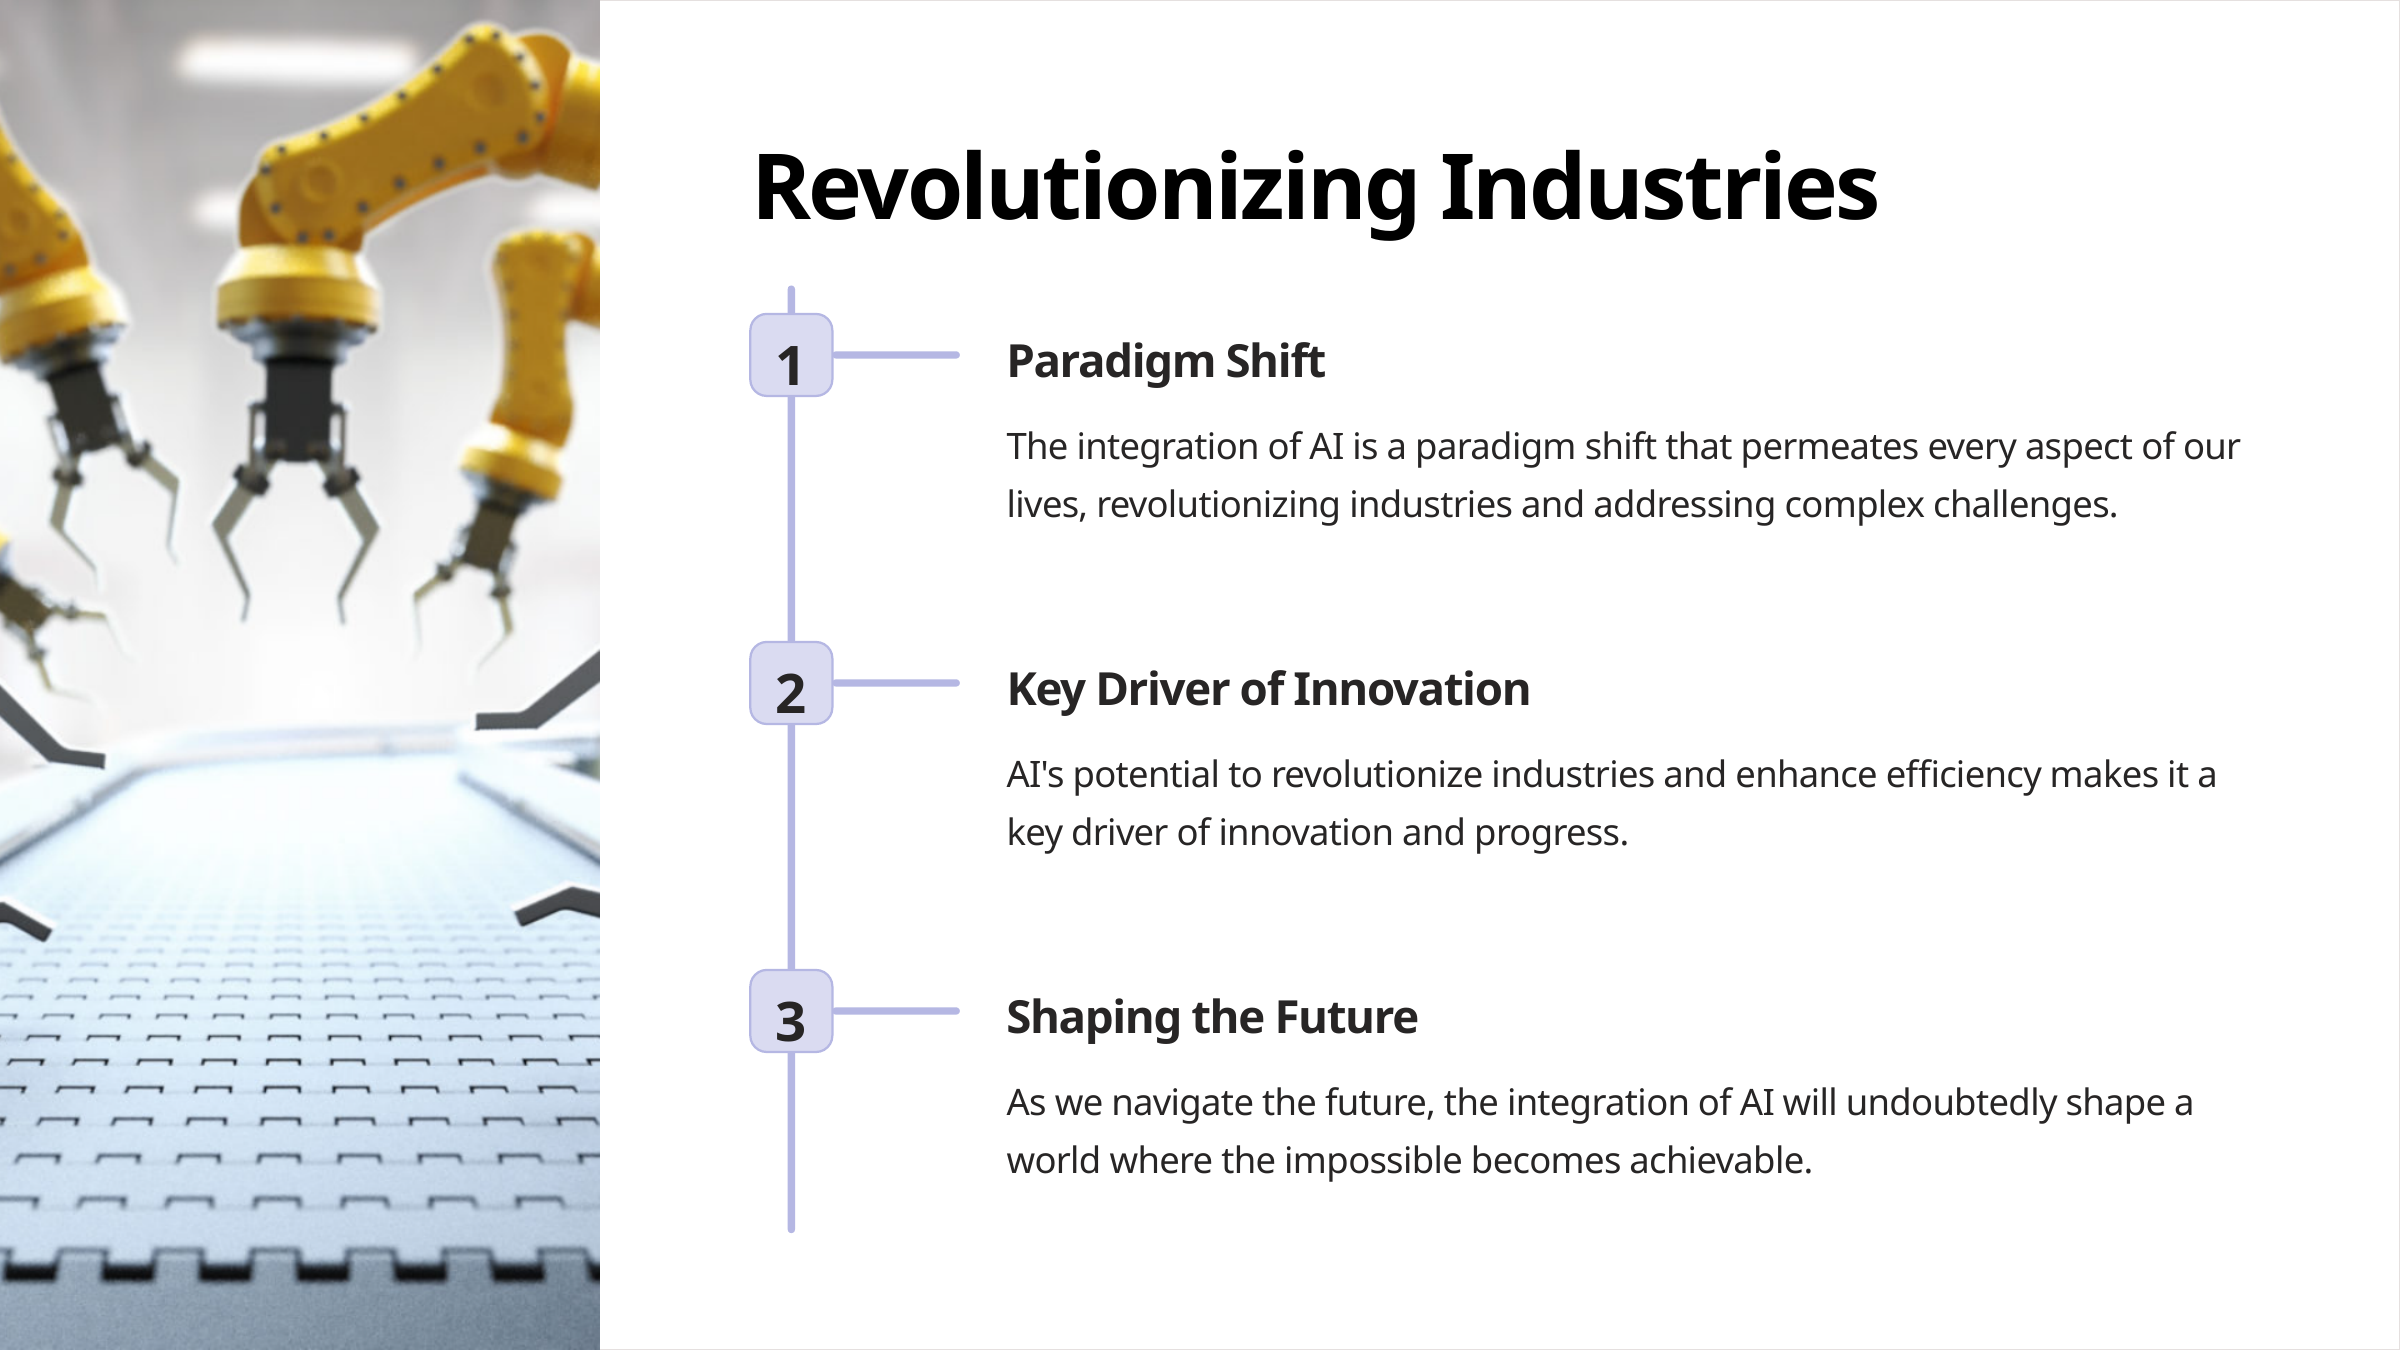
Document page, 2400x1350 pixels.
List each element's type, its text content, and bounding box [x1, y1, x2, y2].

text_box [600, 0, 2400, 1350]
text_box [750, 969, 833, 1053]
text_box AI's potential to revolutionize industries and enhance efficiency makes it a key driver of innovation and progress. [991, 728, 2264, 846]
text_box [750, 313, 833, 396]
text_box [833, 1007, 960, 1015]
text_box [833, 351, 960, 359]
text_box Paradigm Shift [991, 321, 1357, 379]
text_box [787, 396, 796, 641]
text_box As we navigate the future, the integration of AI will undoubtedly shape a world where the impossible becomes achievable. [991, 1056, 2264, 1174]
text_box The integration of AI is a paradigm shift that permeates every aspect of our lives, revolutionizing industries and addressing complex challenges. [991, 400, 2264, 518]
text_box [833, 679, 960, 687]
text_box [787, 1053, 796, 1234]
text_box Revolutionizing Industries [736, 116, 1831, 231]
text_box 1 [777, 320, 805, 390]
text_box 2 [774, 648, 808, 718]
picture [0, 0, 600, 1350]
text_box [750, 641, 833, 725]
text_box [787, 285, 796, 313]
text_box Shaping the Future [991, 977, 1384, 1035]
text_box [787, 725, 796, 969]
text_box 3 [774, 976, 809, 1046]
text_box Key Driver of Innovation [991, 649, 1484, 707]
